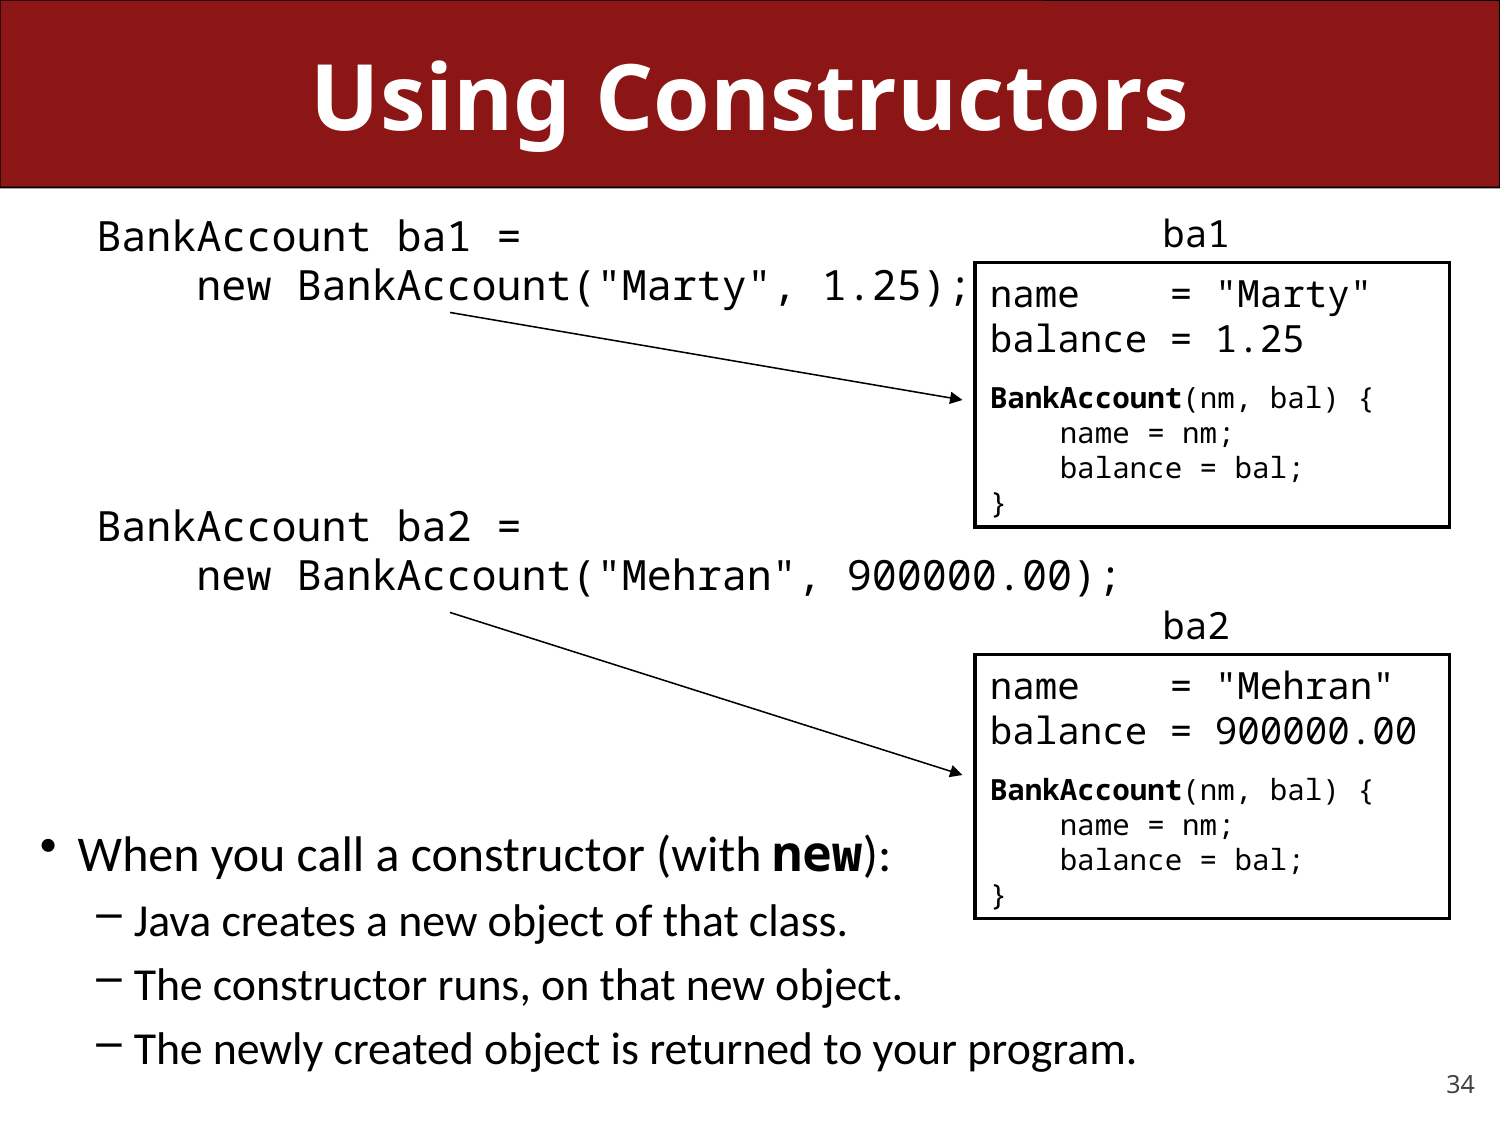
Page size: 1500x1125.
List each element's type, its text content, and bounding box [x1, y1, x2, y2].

text_box name = "Marty" balance = 1.25 BankAccount(nm, bal) { name = nm; balance = bal; } [975, 262, 1450, 527]
list BankAccount ba1 = new BankAccount("Marty", 1.25); BankAccount ba2 = new BankAccount("Mehran", 900000.00); When you call a constructor (with new): Java creates a new object of that class. The constructor runs, on that new object. The newly created object is returned to your program. [24, 212, 1475, 1063]
text_box name = "Mehran" balance = 900000.00 BankAccount(nm, bal) { name = nm; balance = bal; } [975, 654, 1450, 919]
text_box ba1 [1147, 202, 1245, 262]
text_box ba2 [1147, 594, 1245, 654]
text_box [449, 312, 963, 404]
title Using Constructors [75, 0, 1425, 188]
text_box [449, 612, 963, 778]
